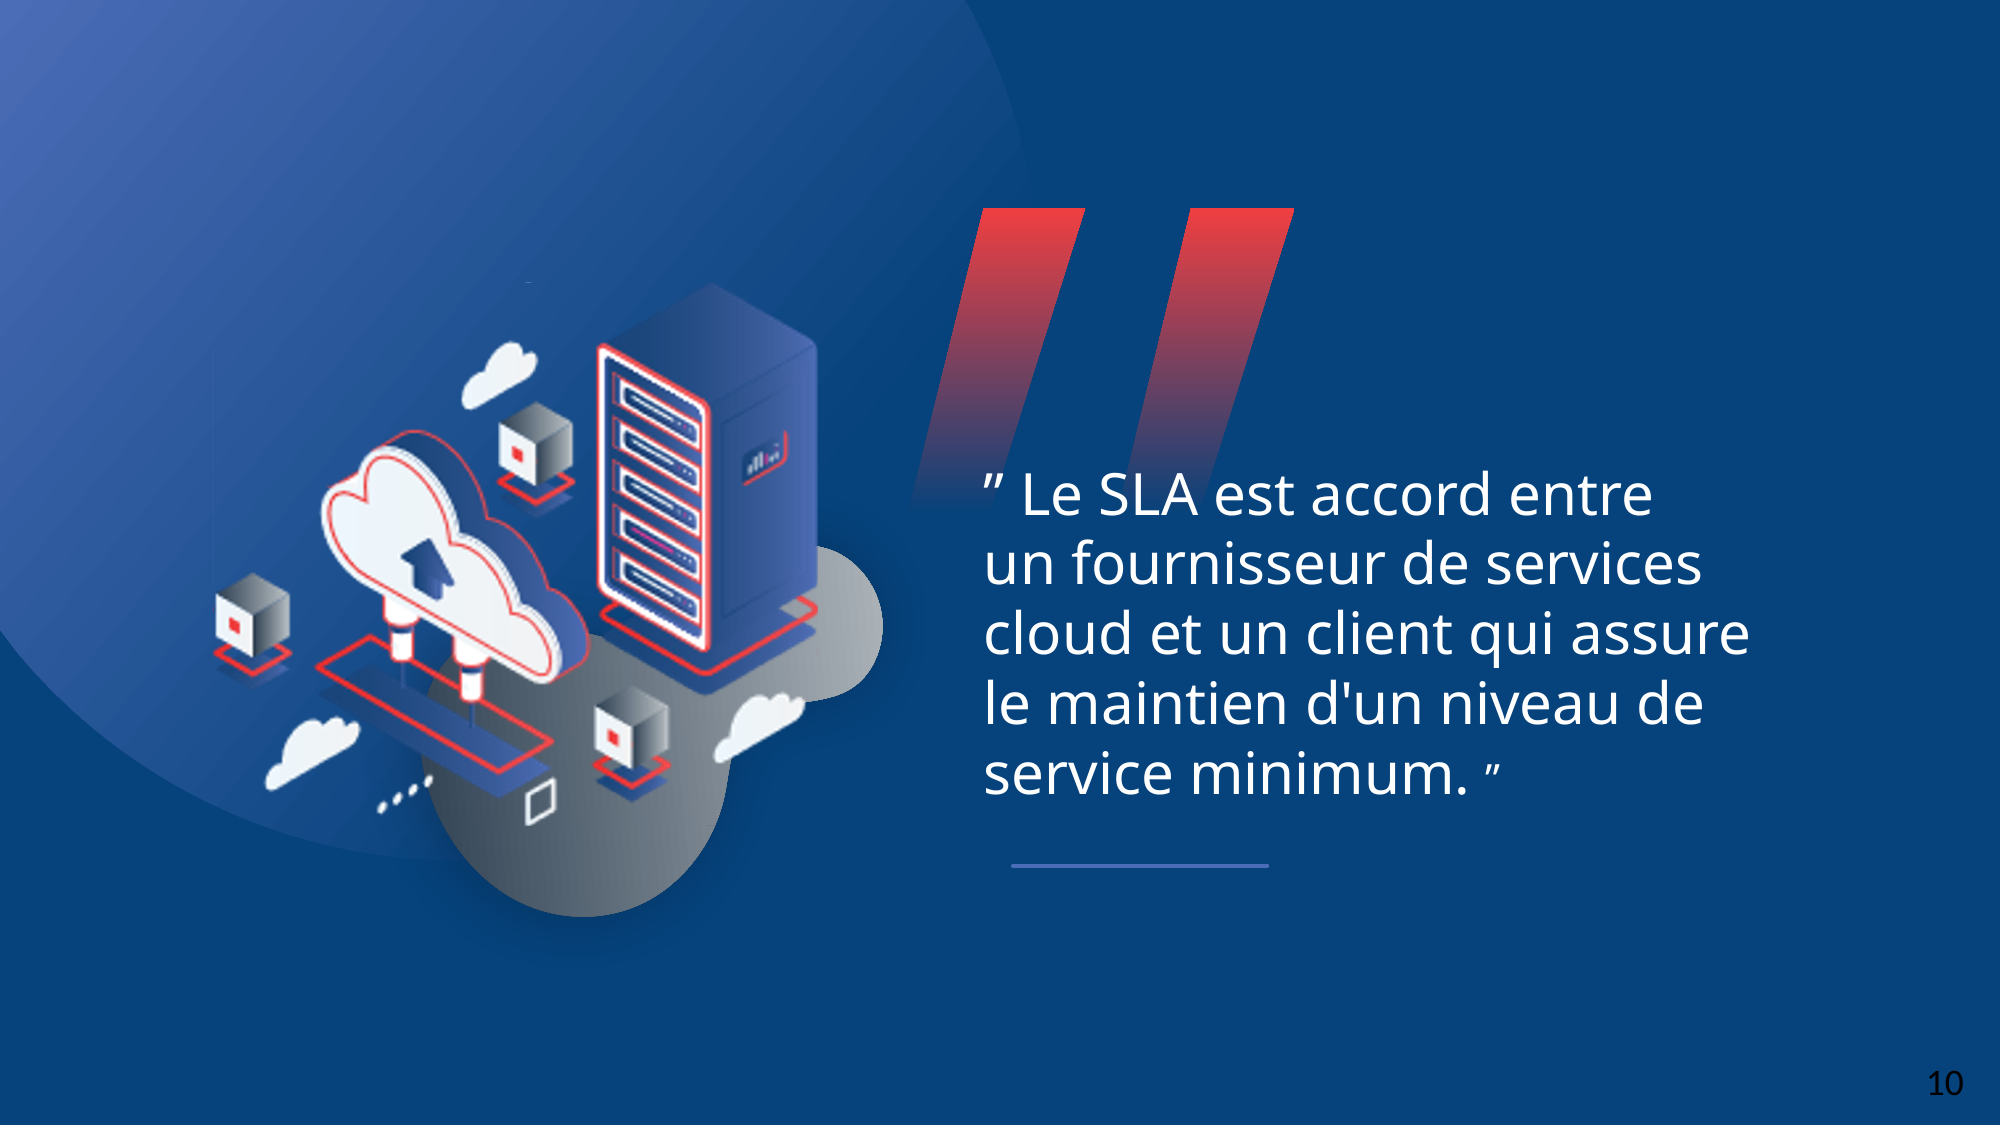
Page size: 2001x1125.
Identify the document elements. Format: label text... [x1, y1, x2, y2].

picture [213, 282, 818, 826]
text_box 10 [1911, 1050, 1986, 1111]
title ” Le SLA est accord entre un fournisseur de services cloud et un client qui assure le maintien d'un niveau de service minimum. ” [969, 441, 1834, 876]
